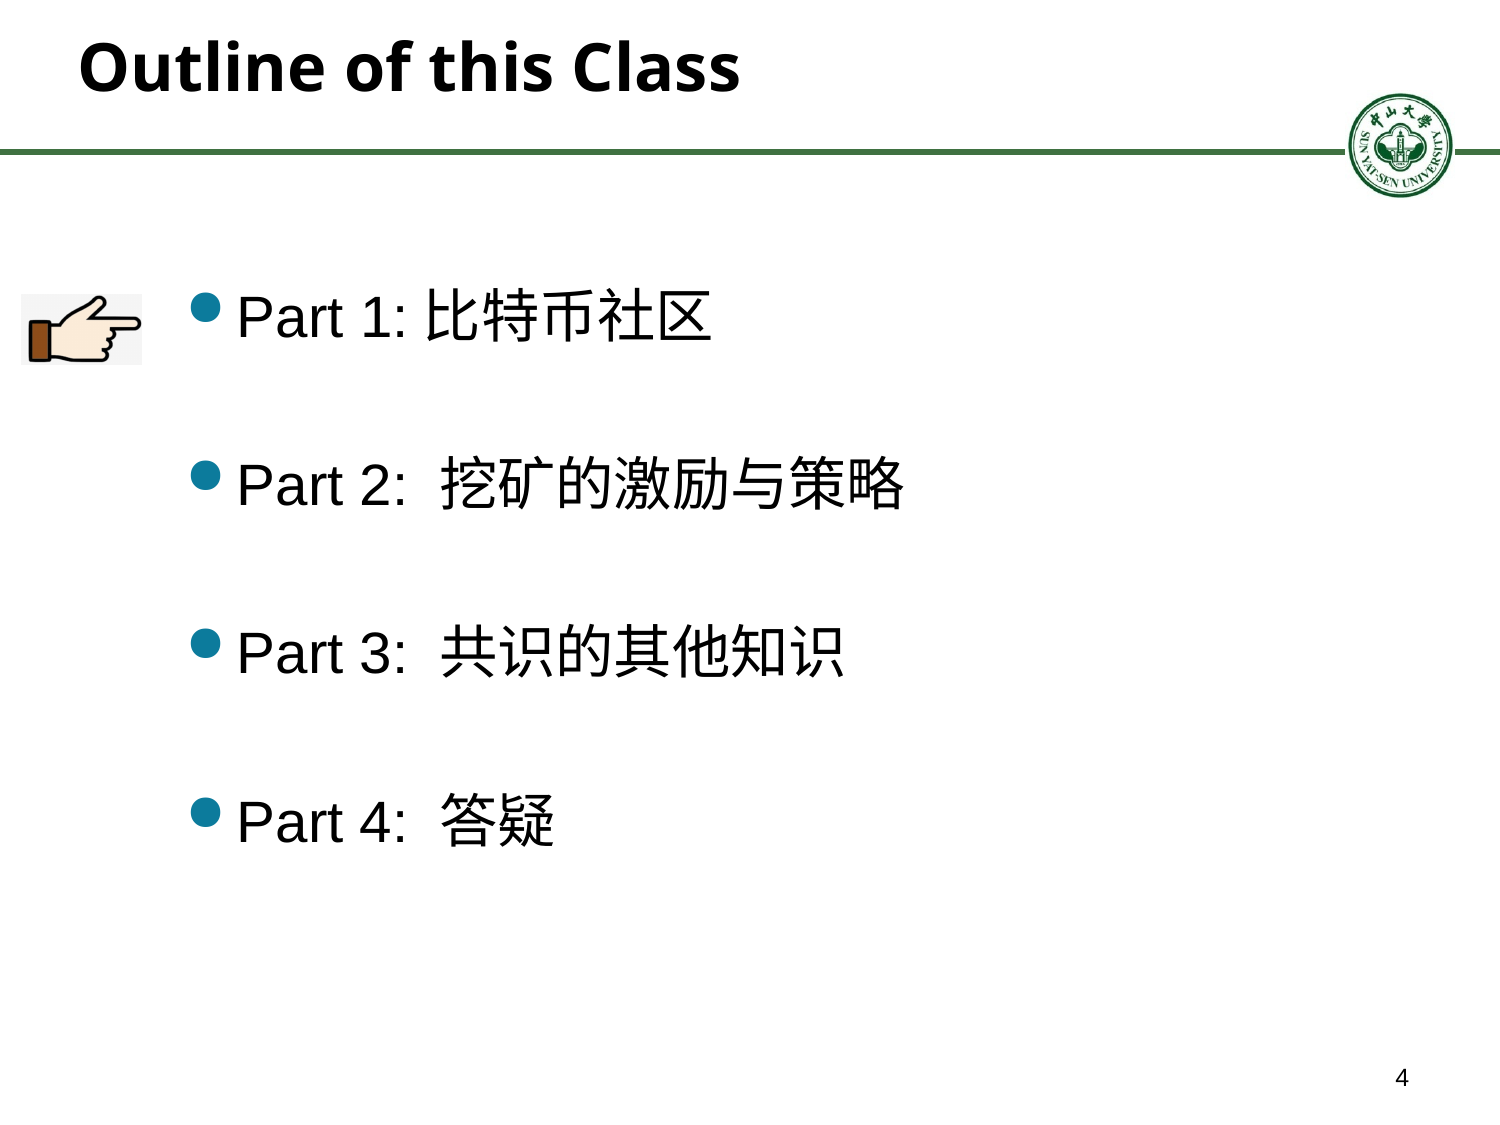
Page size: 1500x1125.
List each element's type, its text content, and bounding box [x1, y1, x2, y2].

title Outline of this Class [62, 24, 1421, 113]
picture [20, 293, 142, 365]
picture [1345, 90, 1455, 200]
list Part 1:比特币社区 Part 2: 挖矿的激励与策略 Part 3: 共识的其他知识 Part 4: 答疑 [174, 187, 1432, 1038]
